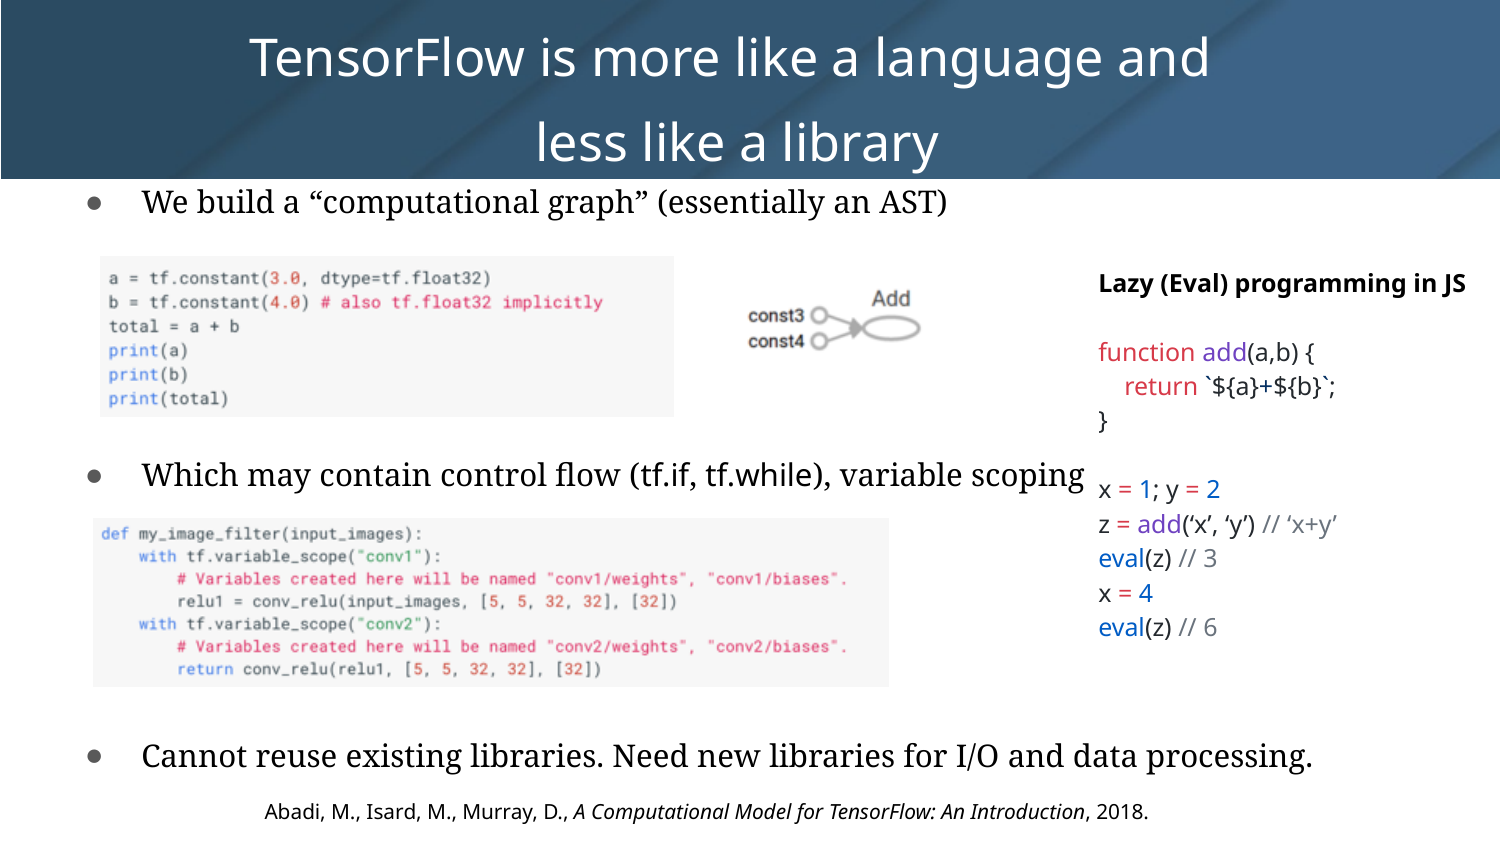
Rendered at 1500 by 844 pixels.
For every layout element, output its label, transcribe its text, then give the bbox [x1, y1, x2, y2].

list We build a “computational graph” (essentially an AST) Which may contain control flow (tf.if, tf.while), variable scoping Cannot reuse existing libraries. Need new libraries for I/O and data processing. [54, 181, 1451, 788]
picture [726, 256, 951, 395]
text_box Lazy (Eval) programming in JS function add(a,b) { return `${a}+${b}`; } x = 1; y = 2 z = add(‘x’, ‘y’) // ‘x+y’ eval(z) // 3 x = 4 eval(z) // 6 [1083, 256, 1496, 648]
text_box Abadi, M., Isard, M., Murray, D., A Computational Model for TensorFlow: An Introduction, 2018. [100, 790, 1314, 844]
picture [1, 0, 1500, 179]
picture [100, 256, 674, 417]
picture [92, 518, 889, 687]
